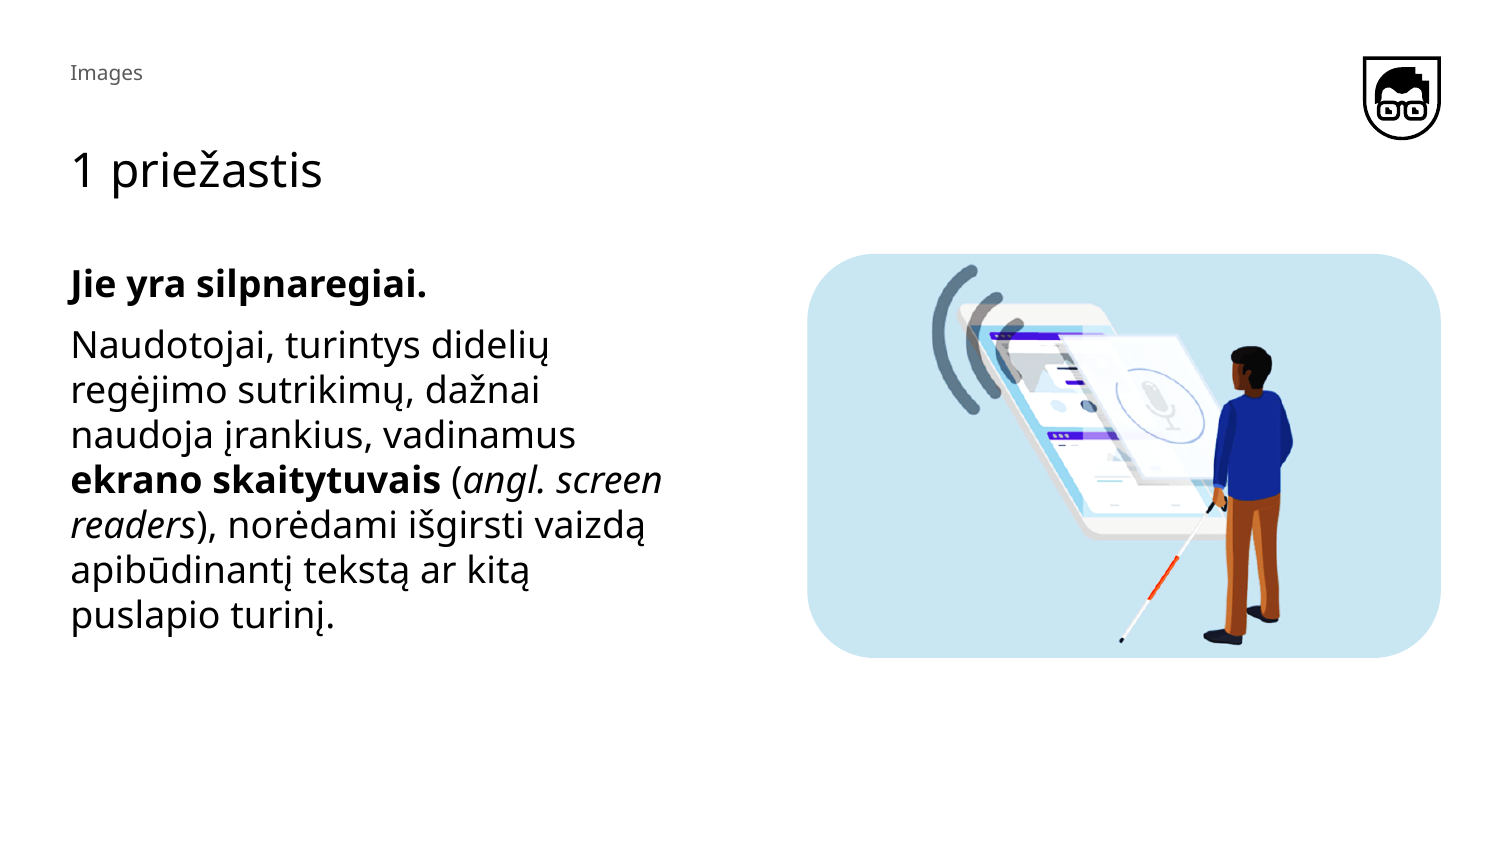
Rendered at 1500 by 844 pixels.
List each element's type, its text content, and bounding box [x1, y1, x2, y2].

title 1 priežastis [59, 140, 1325, 208]
picture [807, 253, 1442, 659]
list Jie yra silpnaregiai. Naudotojai, turintys didelių regėjimo sutrikimų, dažnai naudoja įrankius, vadinamus ekrano skaitytuvais (angl. screen readers), norėdami išgirsti vaizdą apibūdinantį tekstą ar kitą puslapio turinį. [59, 253, 693, 801]
list Images [59, 56, 750, 113]
